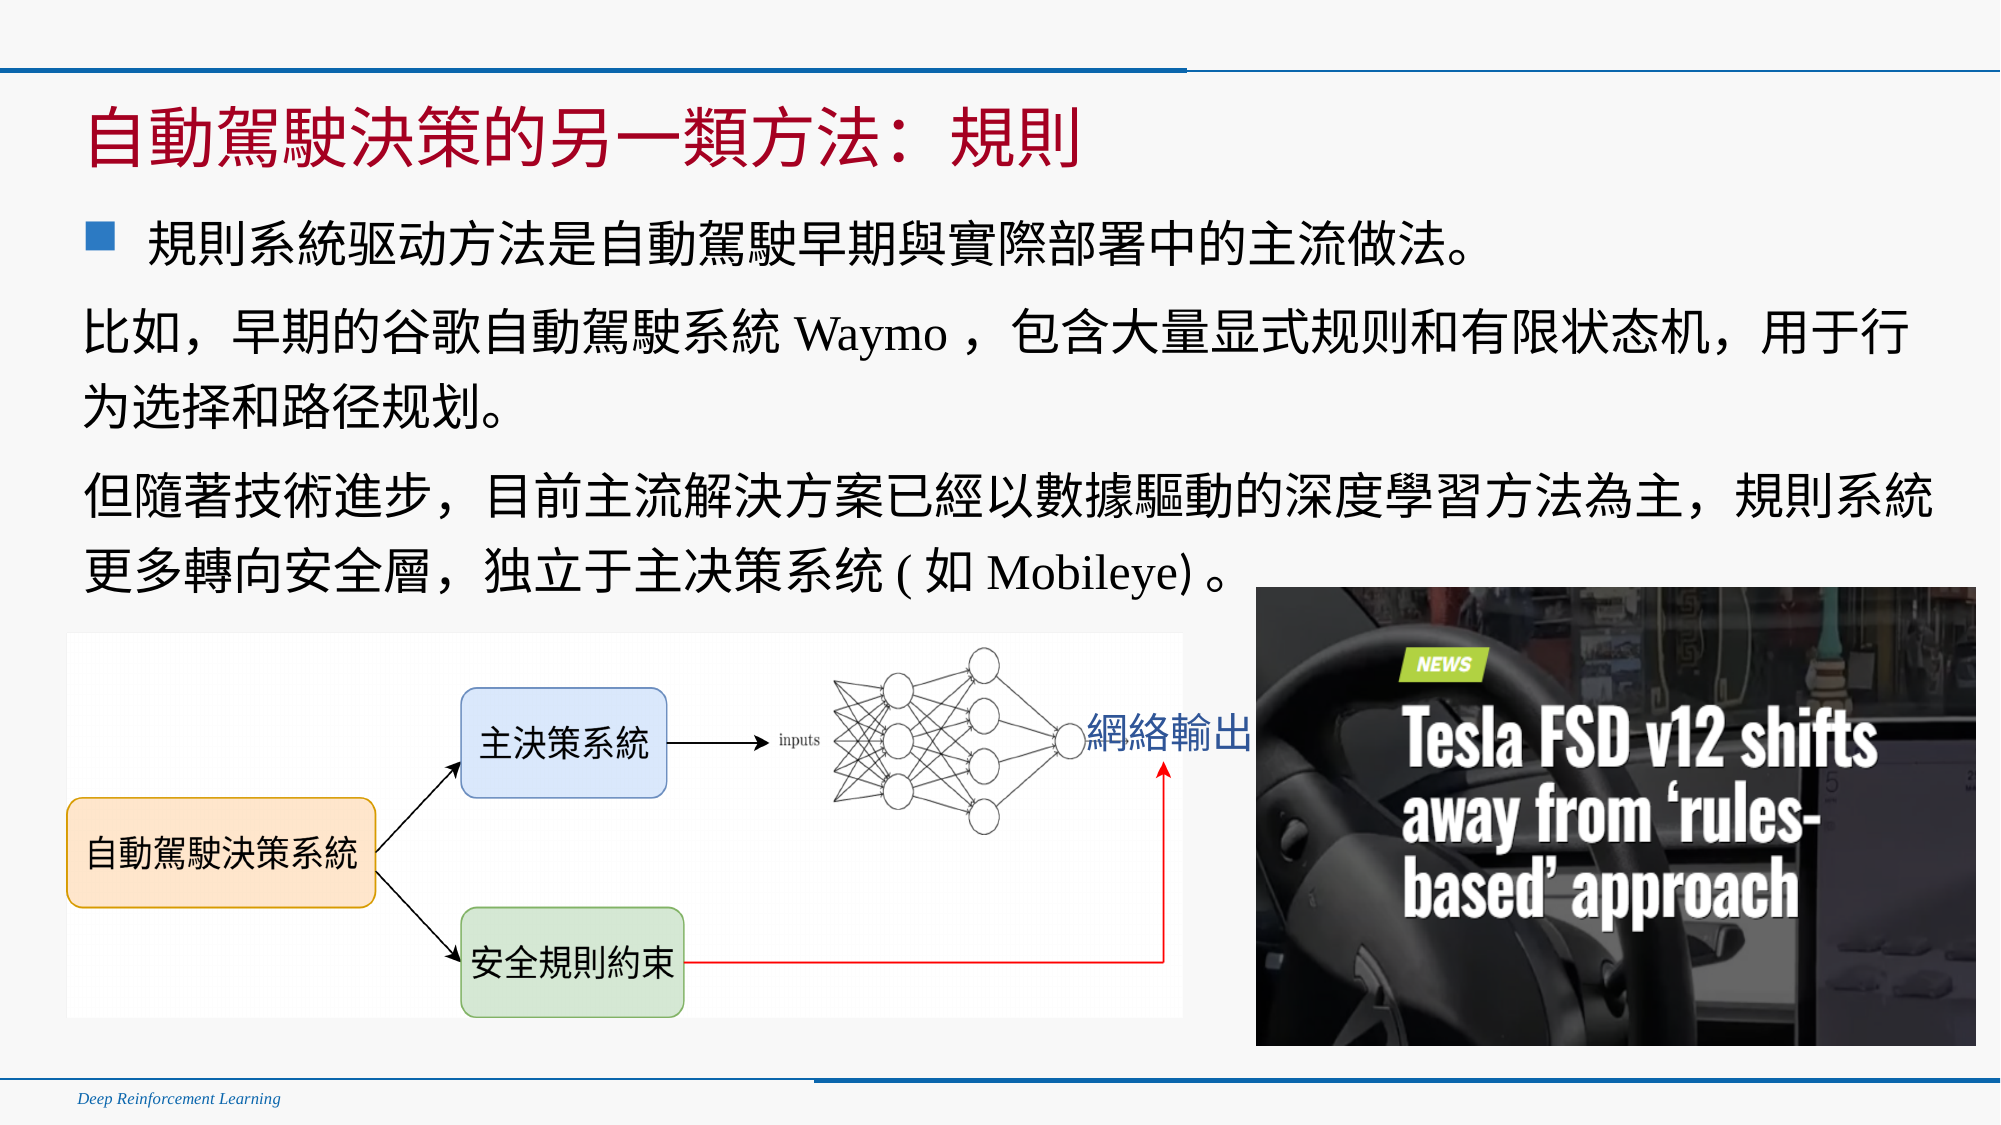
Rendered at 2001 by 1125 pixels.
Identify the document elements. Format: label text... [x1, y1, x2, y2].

text_box 網絡輸出 [1183, 699, 1256, 765]
picture [66, 632, 1183, 1018]
list 規則系統驱动方法是自動駕駛早期與實際部署中的主流做法。 比如，早期的谷歌自動駕駛系統Waymo，包含大量显式规则和有限状态机，用于行为选择和路径规划。 [66, 189, 1956, 447]
text_box 但隨著技術進步，目前主流解決方案已經以數據驅動的深度學習方法為主，規則系統更多轉向安全層，独立于主决策系统(如Mobileye)。 [68, 442, 1976, 653]
list 自動駕駛決策的另一類方法：規則 [66, 95, 1931, 176]
picture [1256, 587, 1977, 1046]
